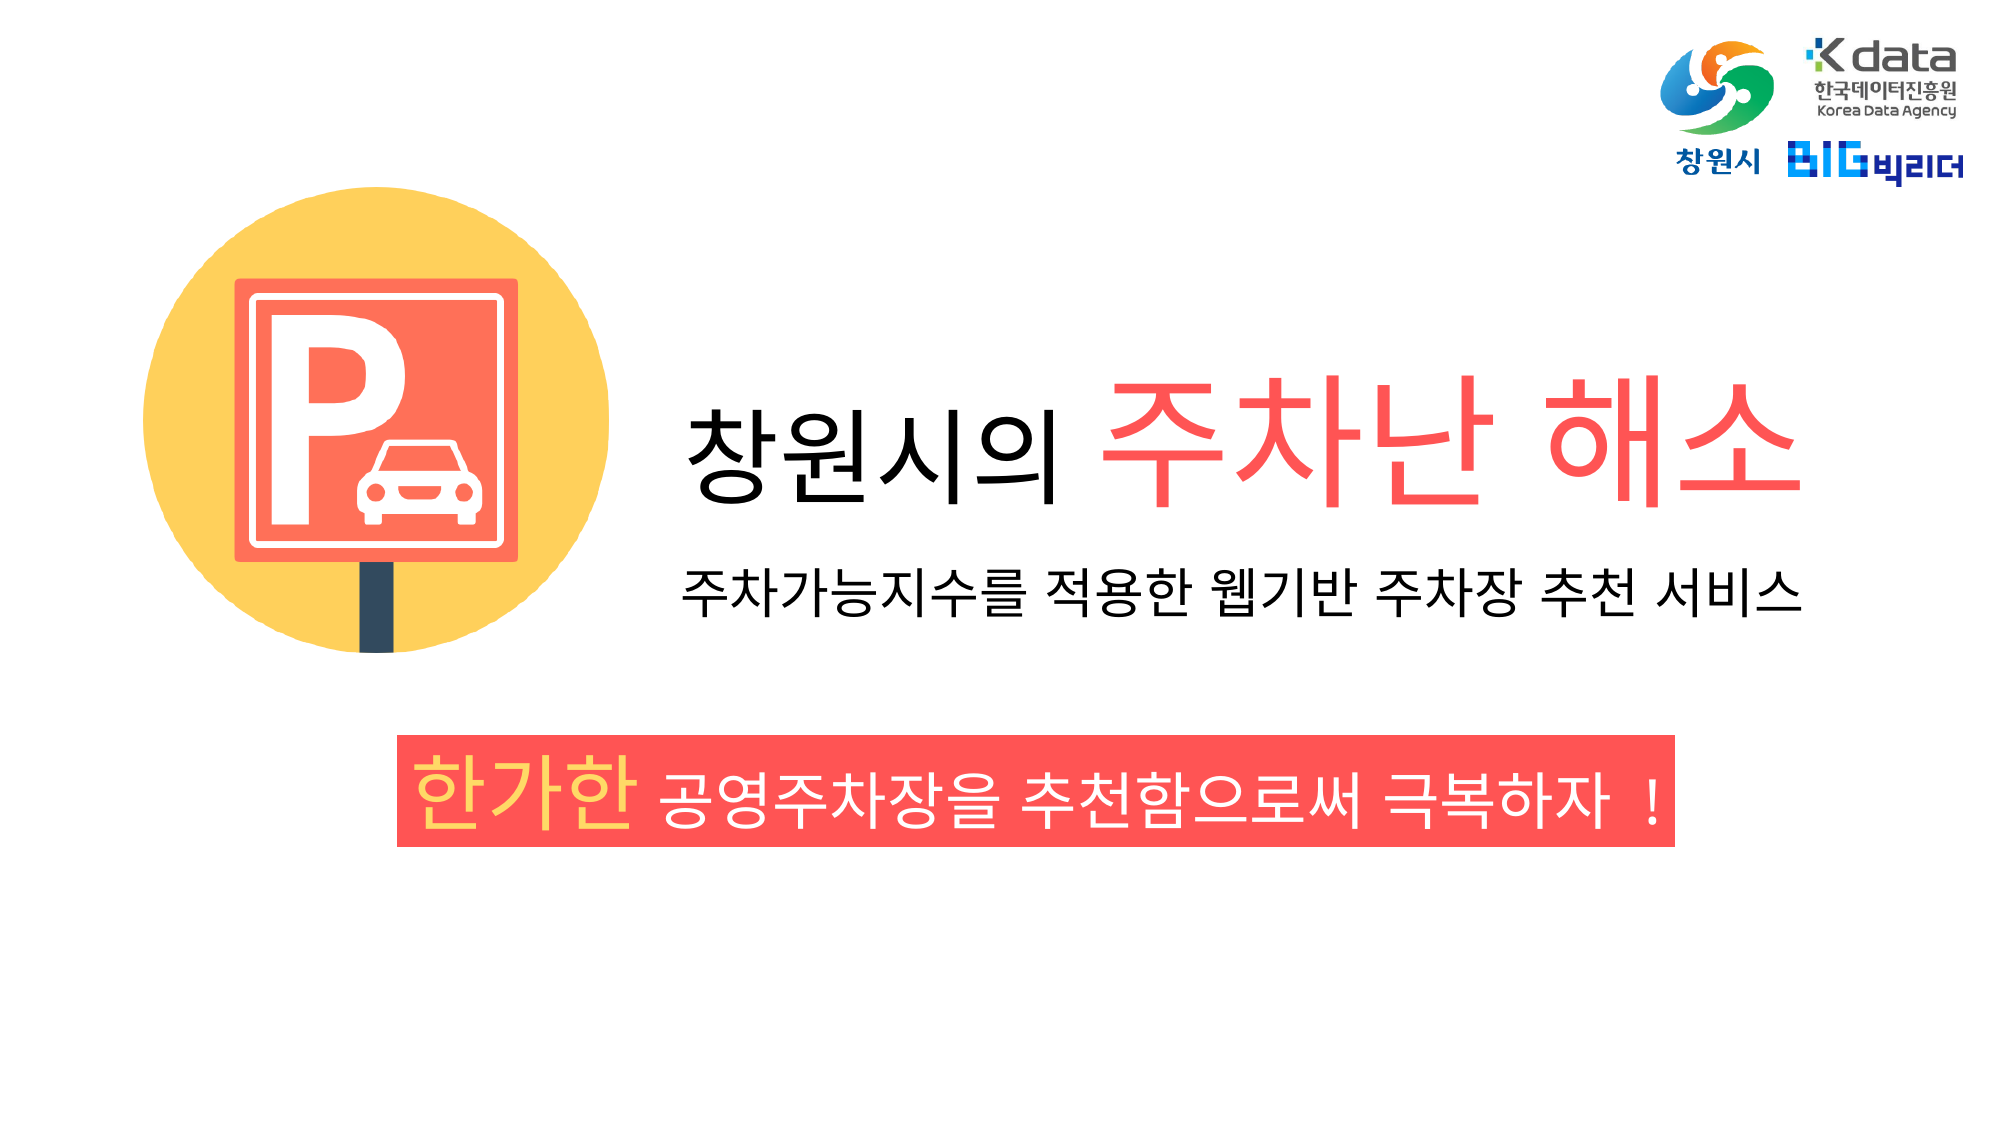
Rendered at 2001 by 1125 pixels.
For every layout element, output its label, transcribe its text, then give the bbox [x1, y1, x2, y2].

picture [1803, 30, 1963, 123]
picture [143, 187, 609, 653]
text_box 주차가능지수를 적용한 웹기반 주차장 추천 서비스 [615, 545, 1836, 638]
picture [1788, 141, 1963, 187]
text_box 한가한 공영주차장을 추천함으로써 극복하자 ! [394, 732, 1678, 850]
picture [1660, 41, 1774, 175]
text_box 창원시의 주차난 해소 [668, 343, 1863, 533]
